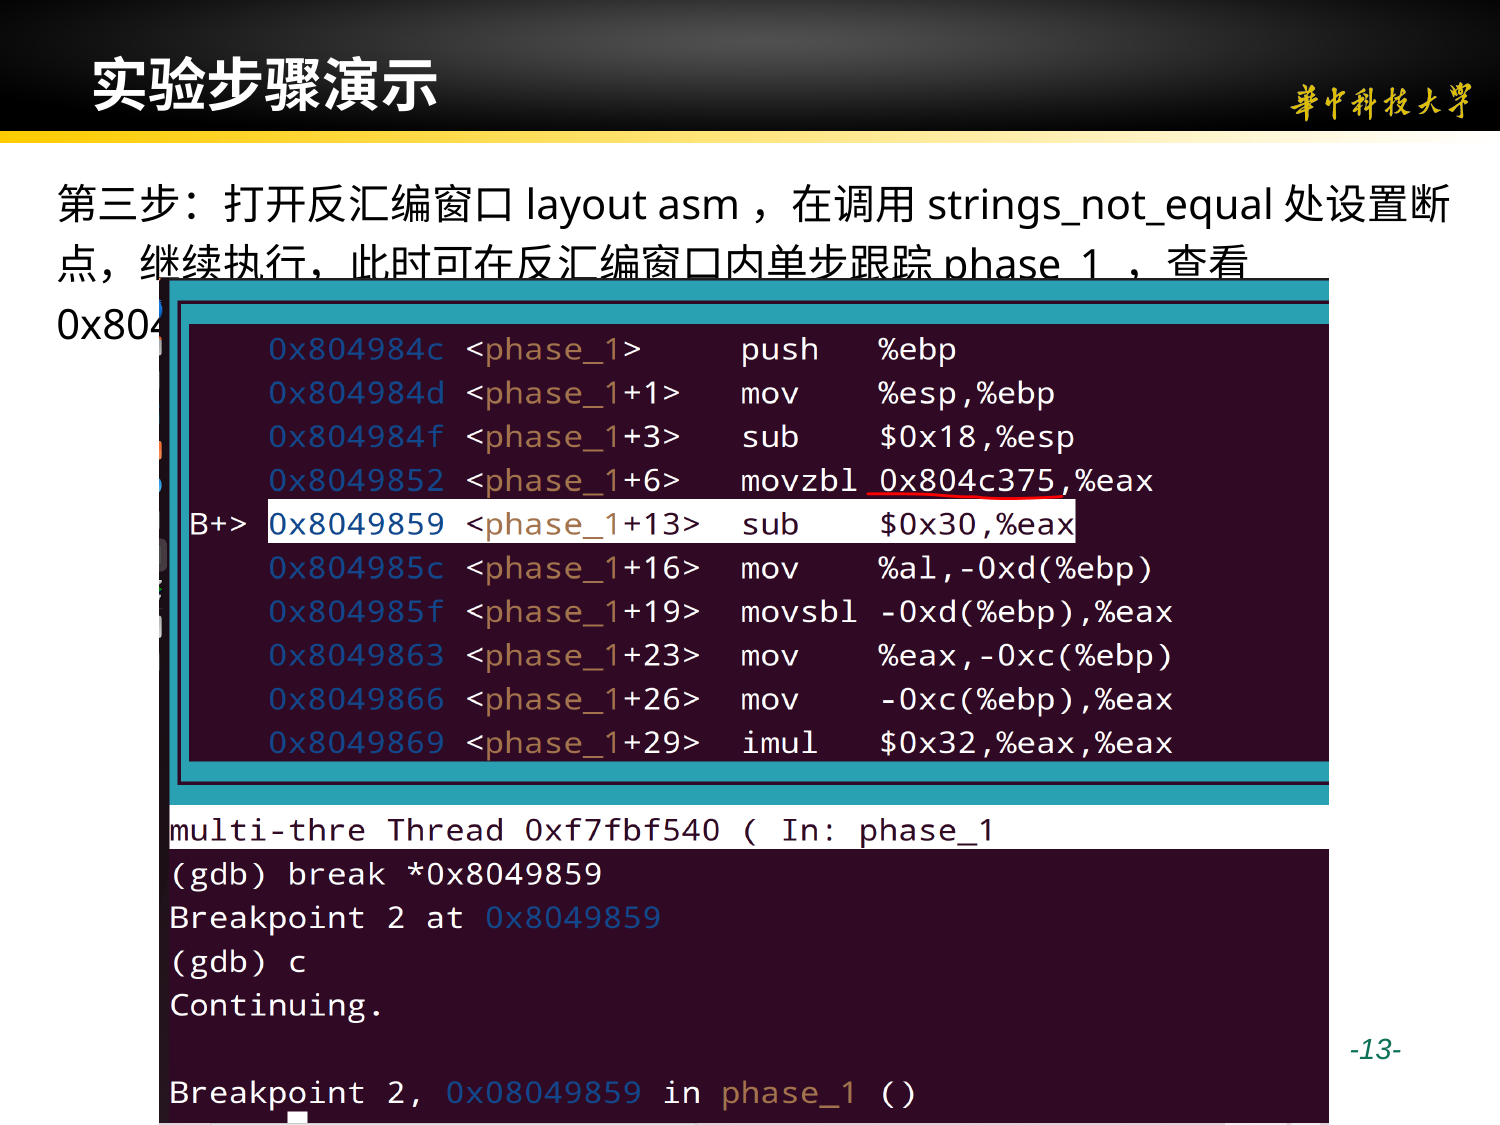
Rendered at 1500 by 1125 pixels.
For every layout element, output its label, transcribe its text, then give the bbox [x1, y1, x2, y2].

title 实验步骤演示 [74, 34, 1426, 131]
picture [159, 278, 1329, 1125]
slide_number -13- [1334, 1023, 1425, 1102]
list 第三步：打开反汇编窗口layout asm，在调用strings_not_equal处设置断点，继续执行，此时可在反汇编窗口内单步跟踪phase_1 ，查看0x804c375-9内存 [41, 160, 1483, 410]
picture [0, 0, 1500, 131]
